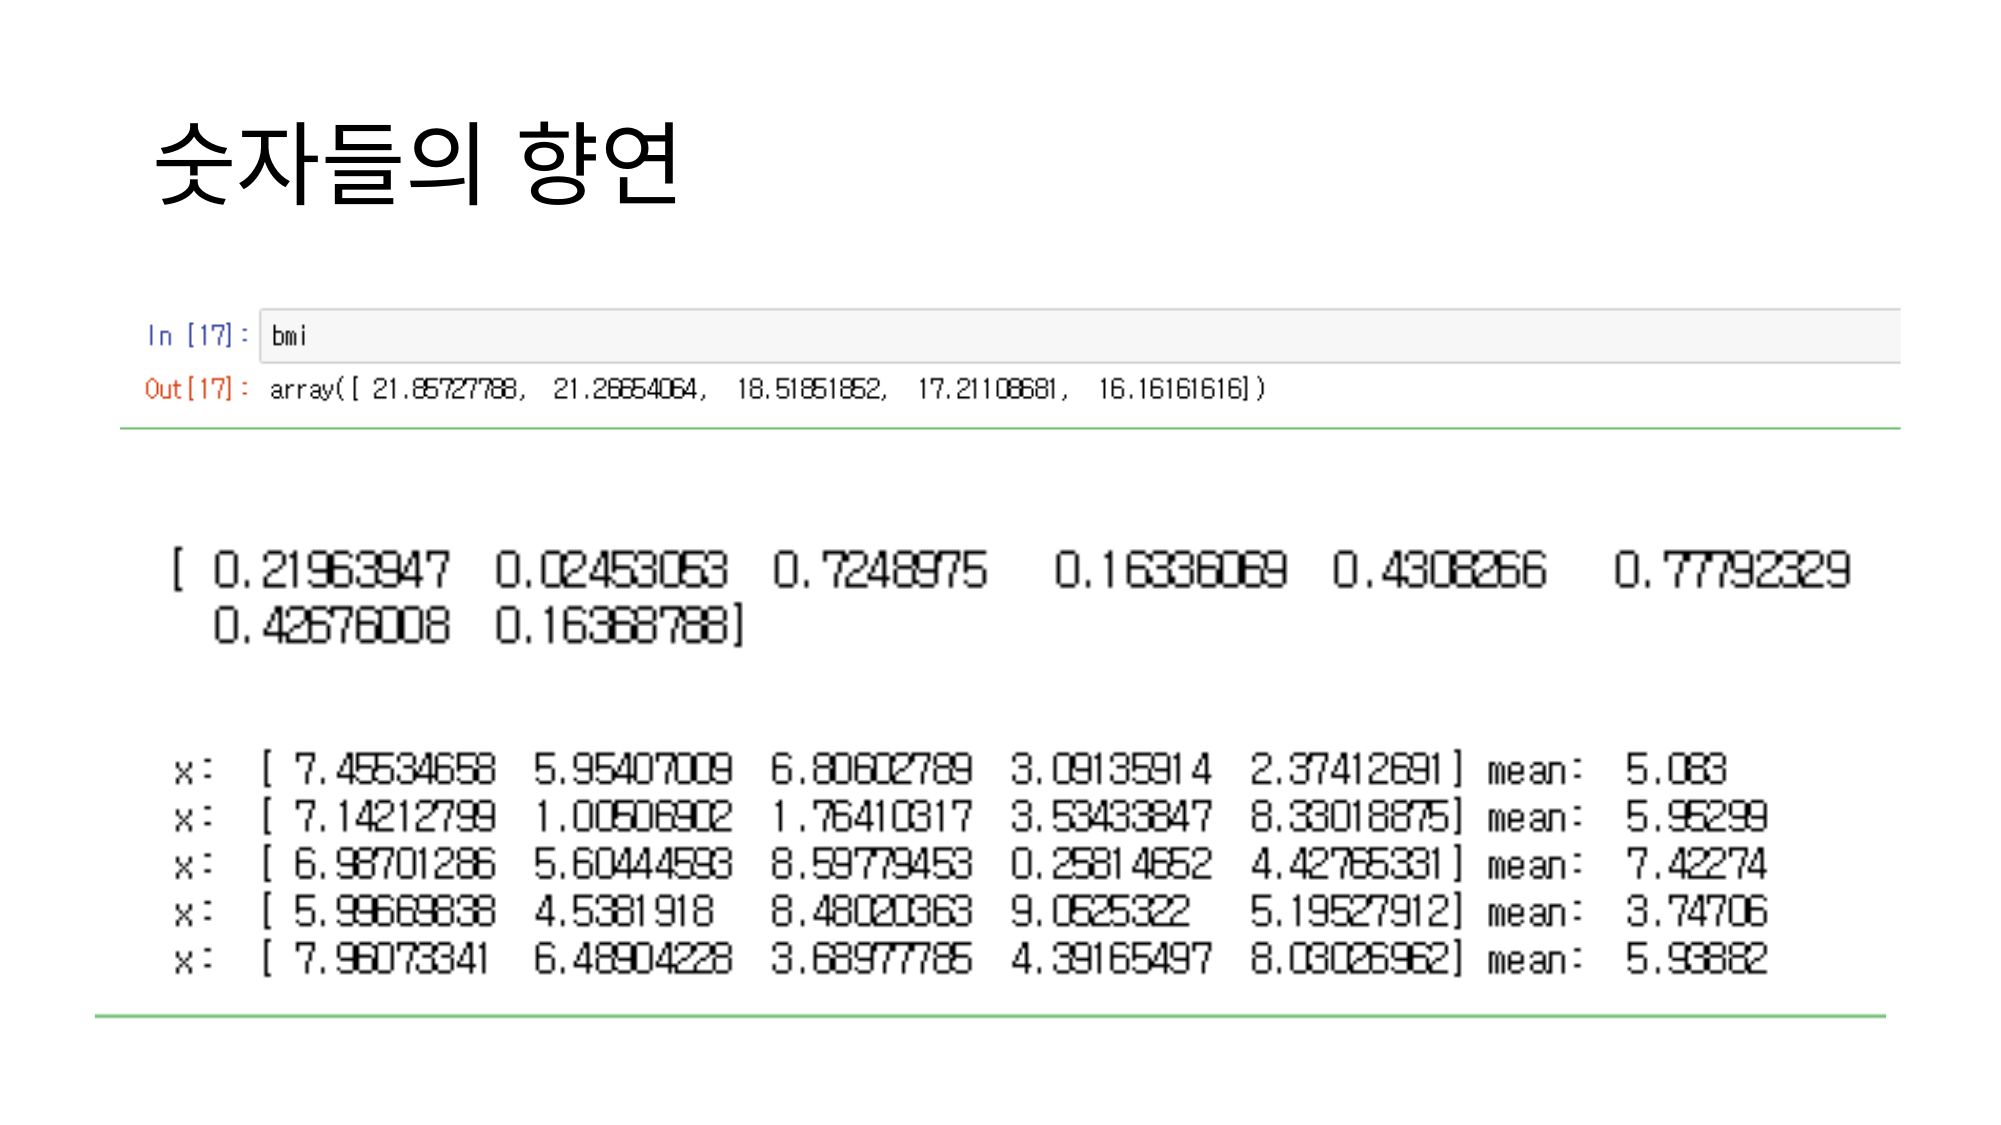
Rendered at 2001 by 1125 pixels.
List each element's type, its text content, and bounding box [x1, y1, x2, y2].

picture [74, 531, 1945, 689]
picture [94, 746, 1887, 1032]
picture [117, 293, 1901, 433]
title 숫자들의 향연 [137, 59, 1863, 278]
